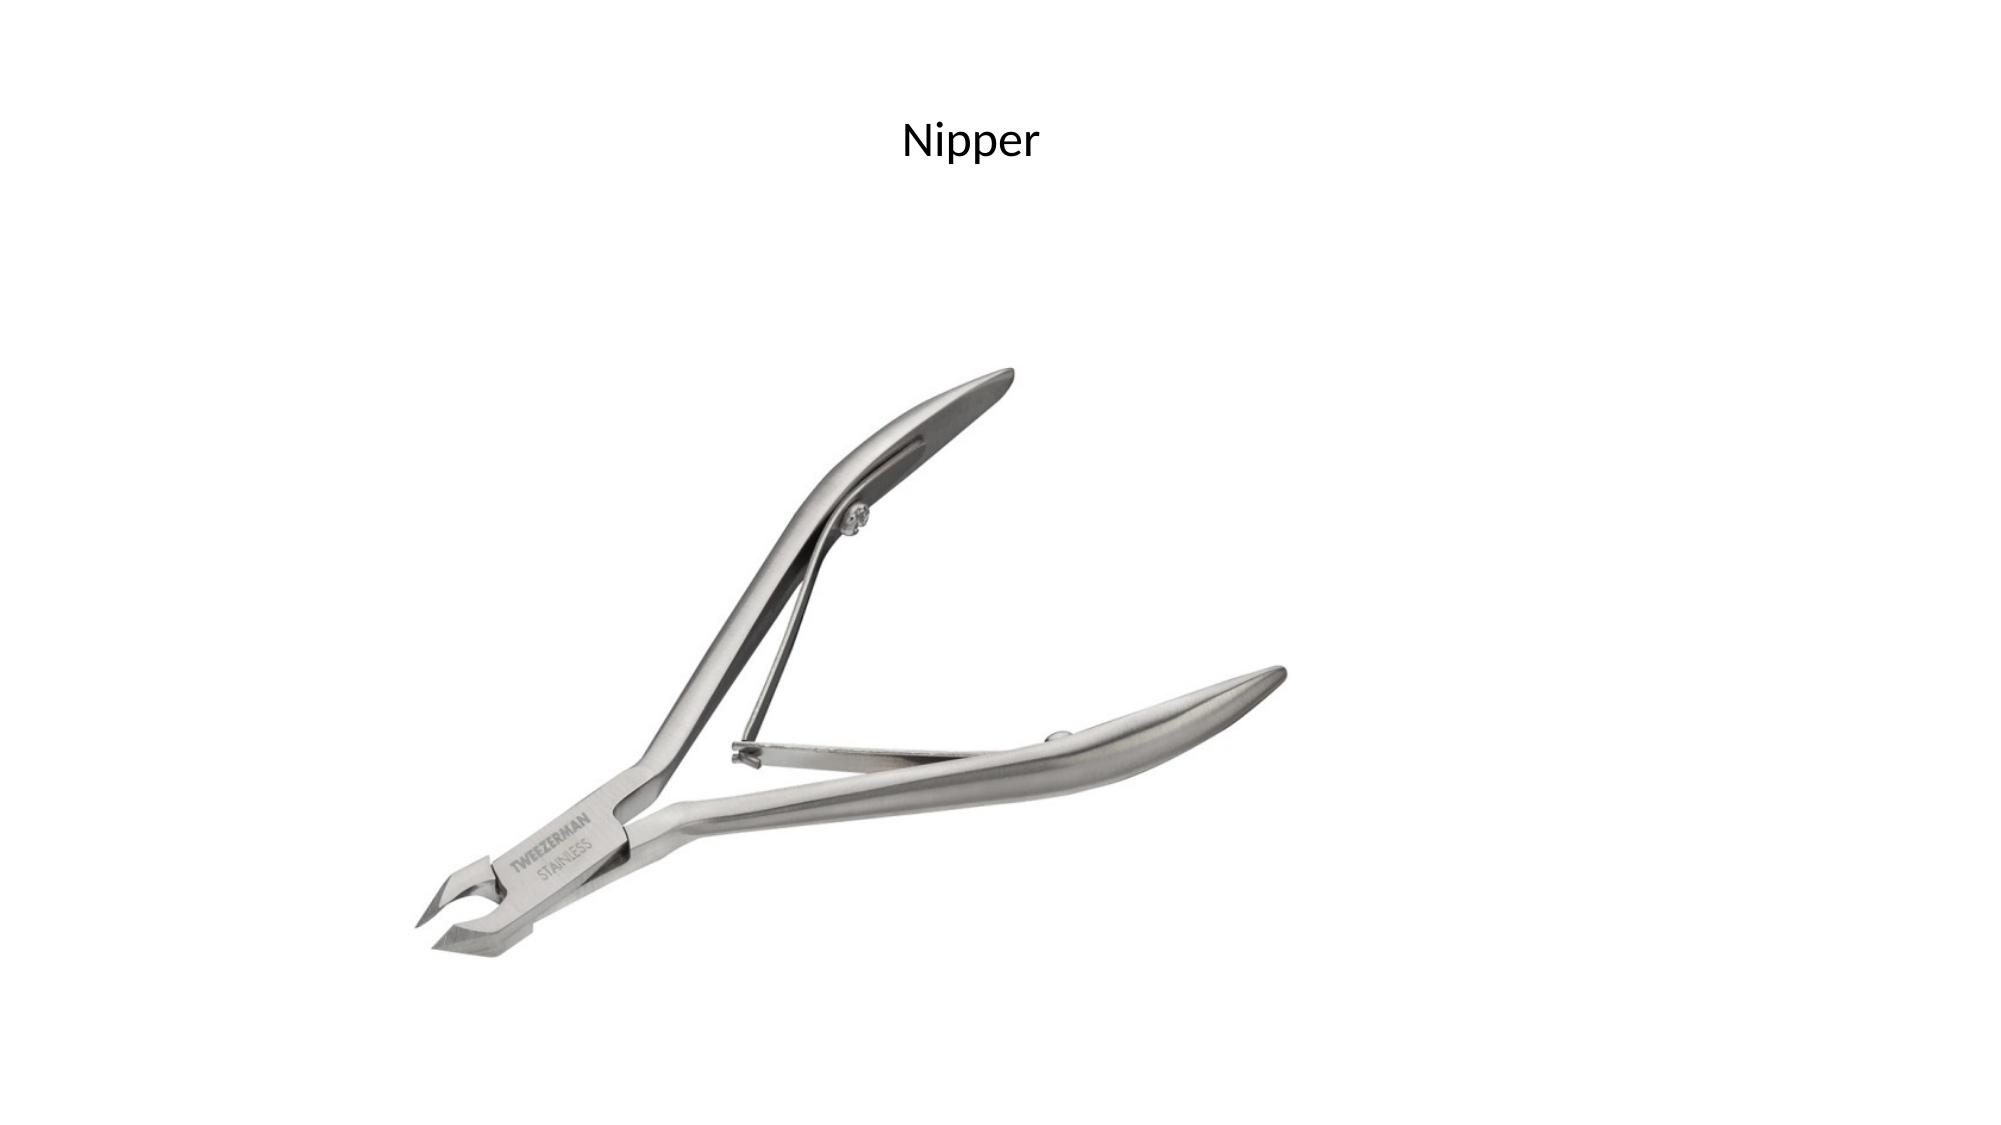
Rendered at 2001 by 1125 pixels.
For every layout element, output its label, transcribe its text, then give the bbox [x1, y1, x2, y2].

picture [374, 330, 1327, 1007]
subtitle Nipper [221, 105, 1722, 221]
